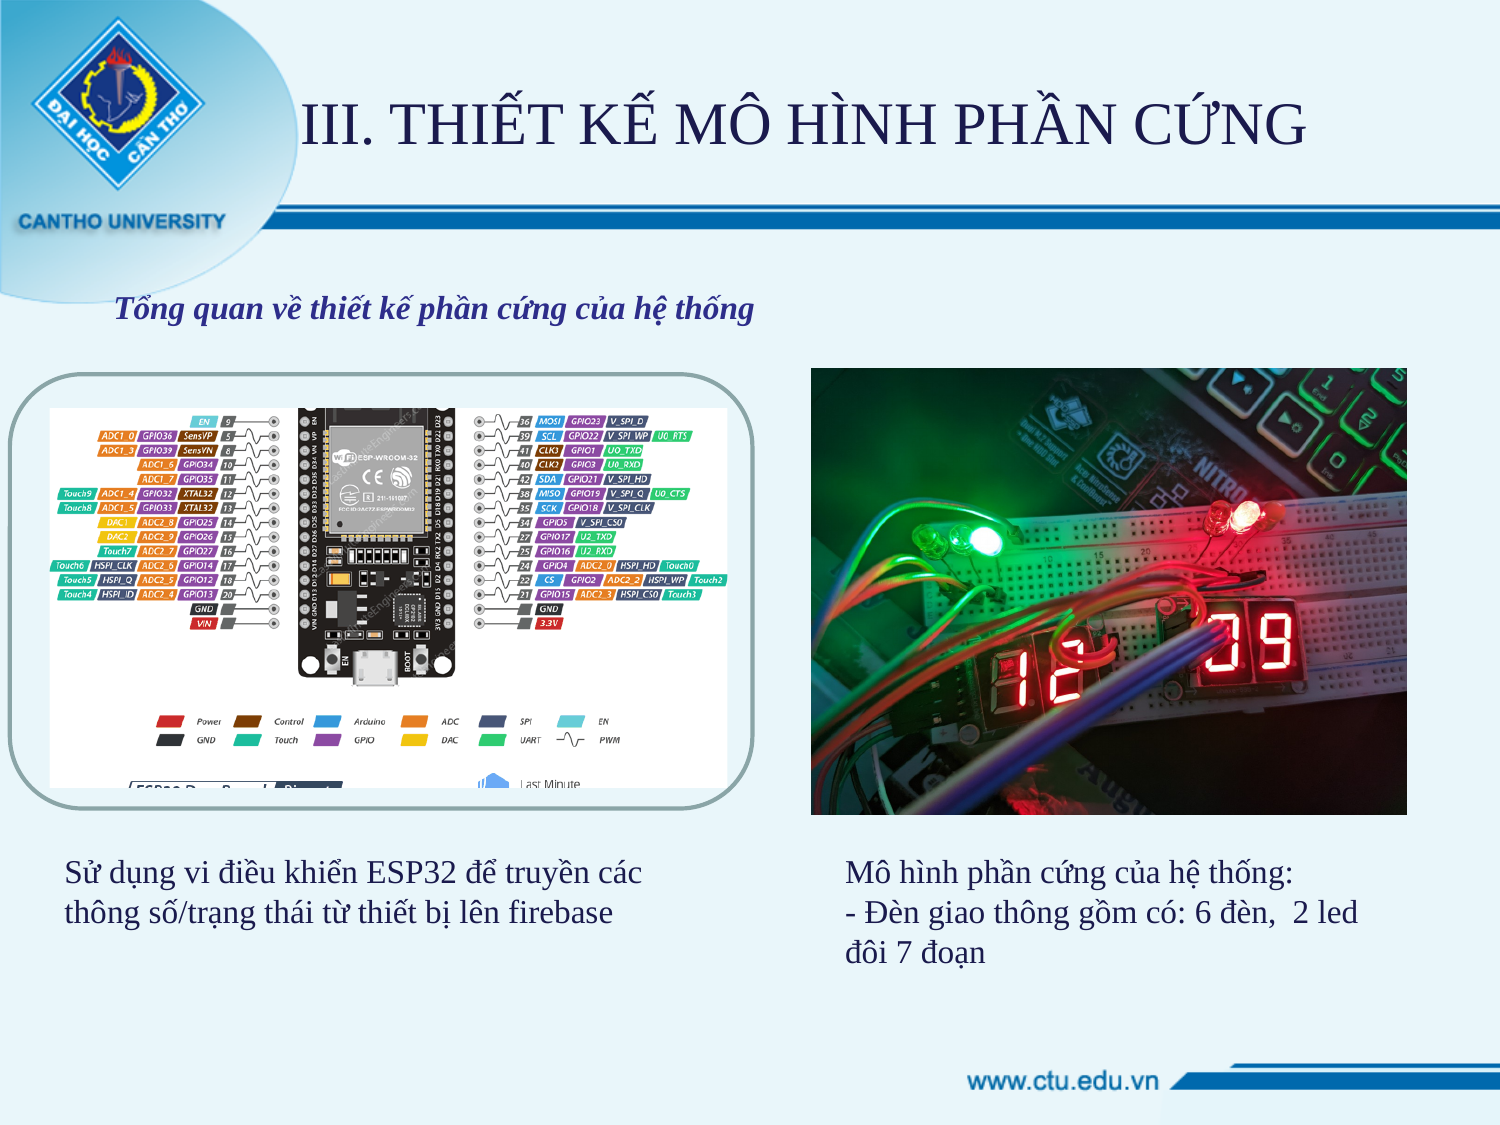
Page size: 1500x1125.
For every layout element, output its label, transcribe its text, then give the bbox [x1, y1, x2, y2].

text_box [7, 372, 755, 811]
text_box Tổng quan về thiết kế phần cứng của hệ thống [98, 279, 1043, 334]
picture [0, 0, 1500, 1125]
text_box Sử dụng vi điều khiển ESP32 để truyền các thông số/trạng thái từ thiết bị lên firebase [49, 842, 728, 938]
text_box III. THIẾT KẾ MÔ HÌNH PHẦN CỨNG [299, 83, 1323, 158]
text_box Mô hình phần cứng của hệ thống: - Đèn giao thông gồm có: 6 đèn, 2 led đôi 7 đoạn [830, 842, 1388, 978]
